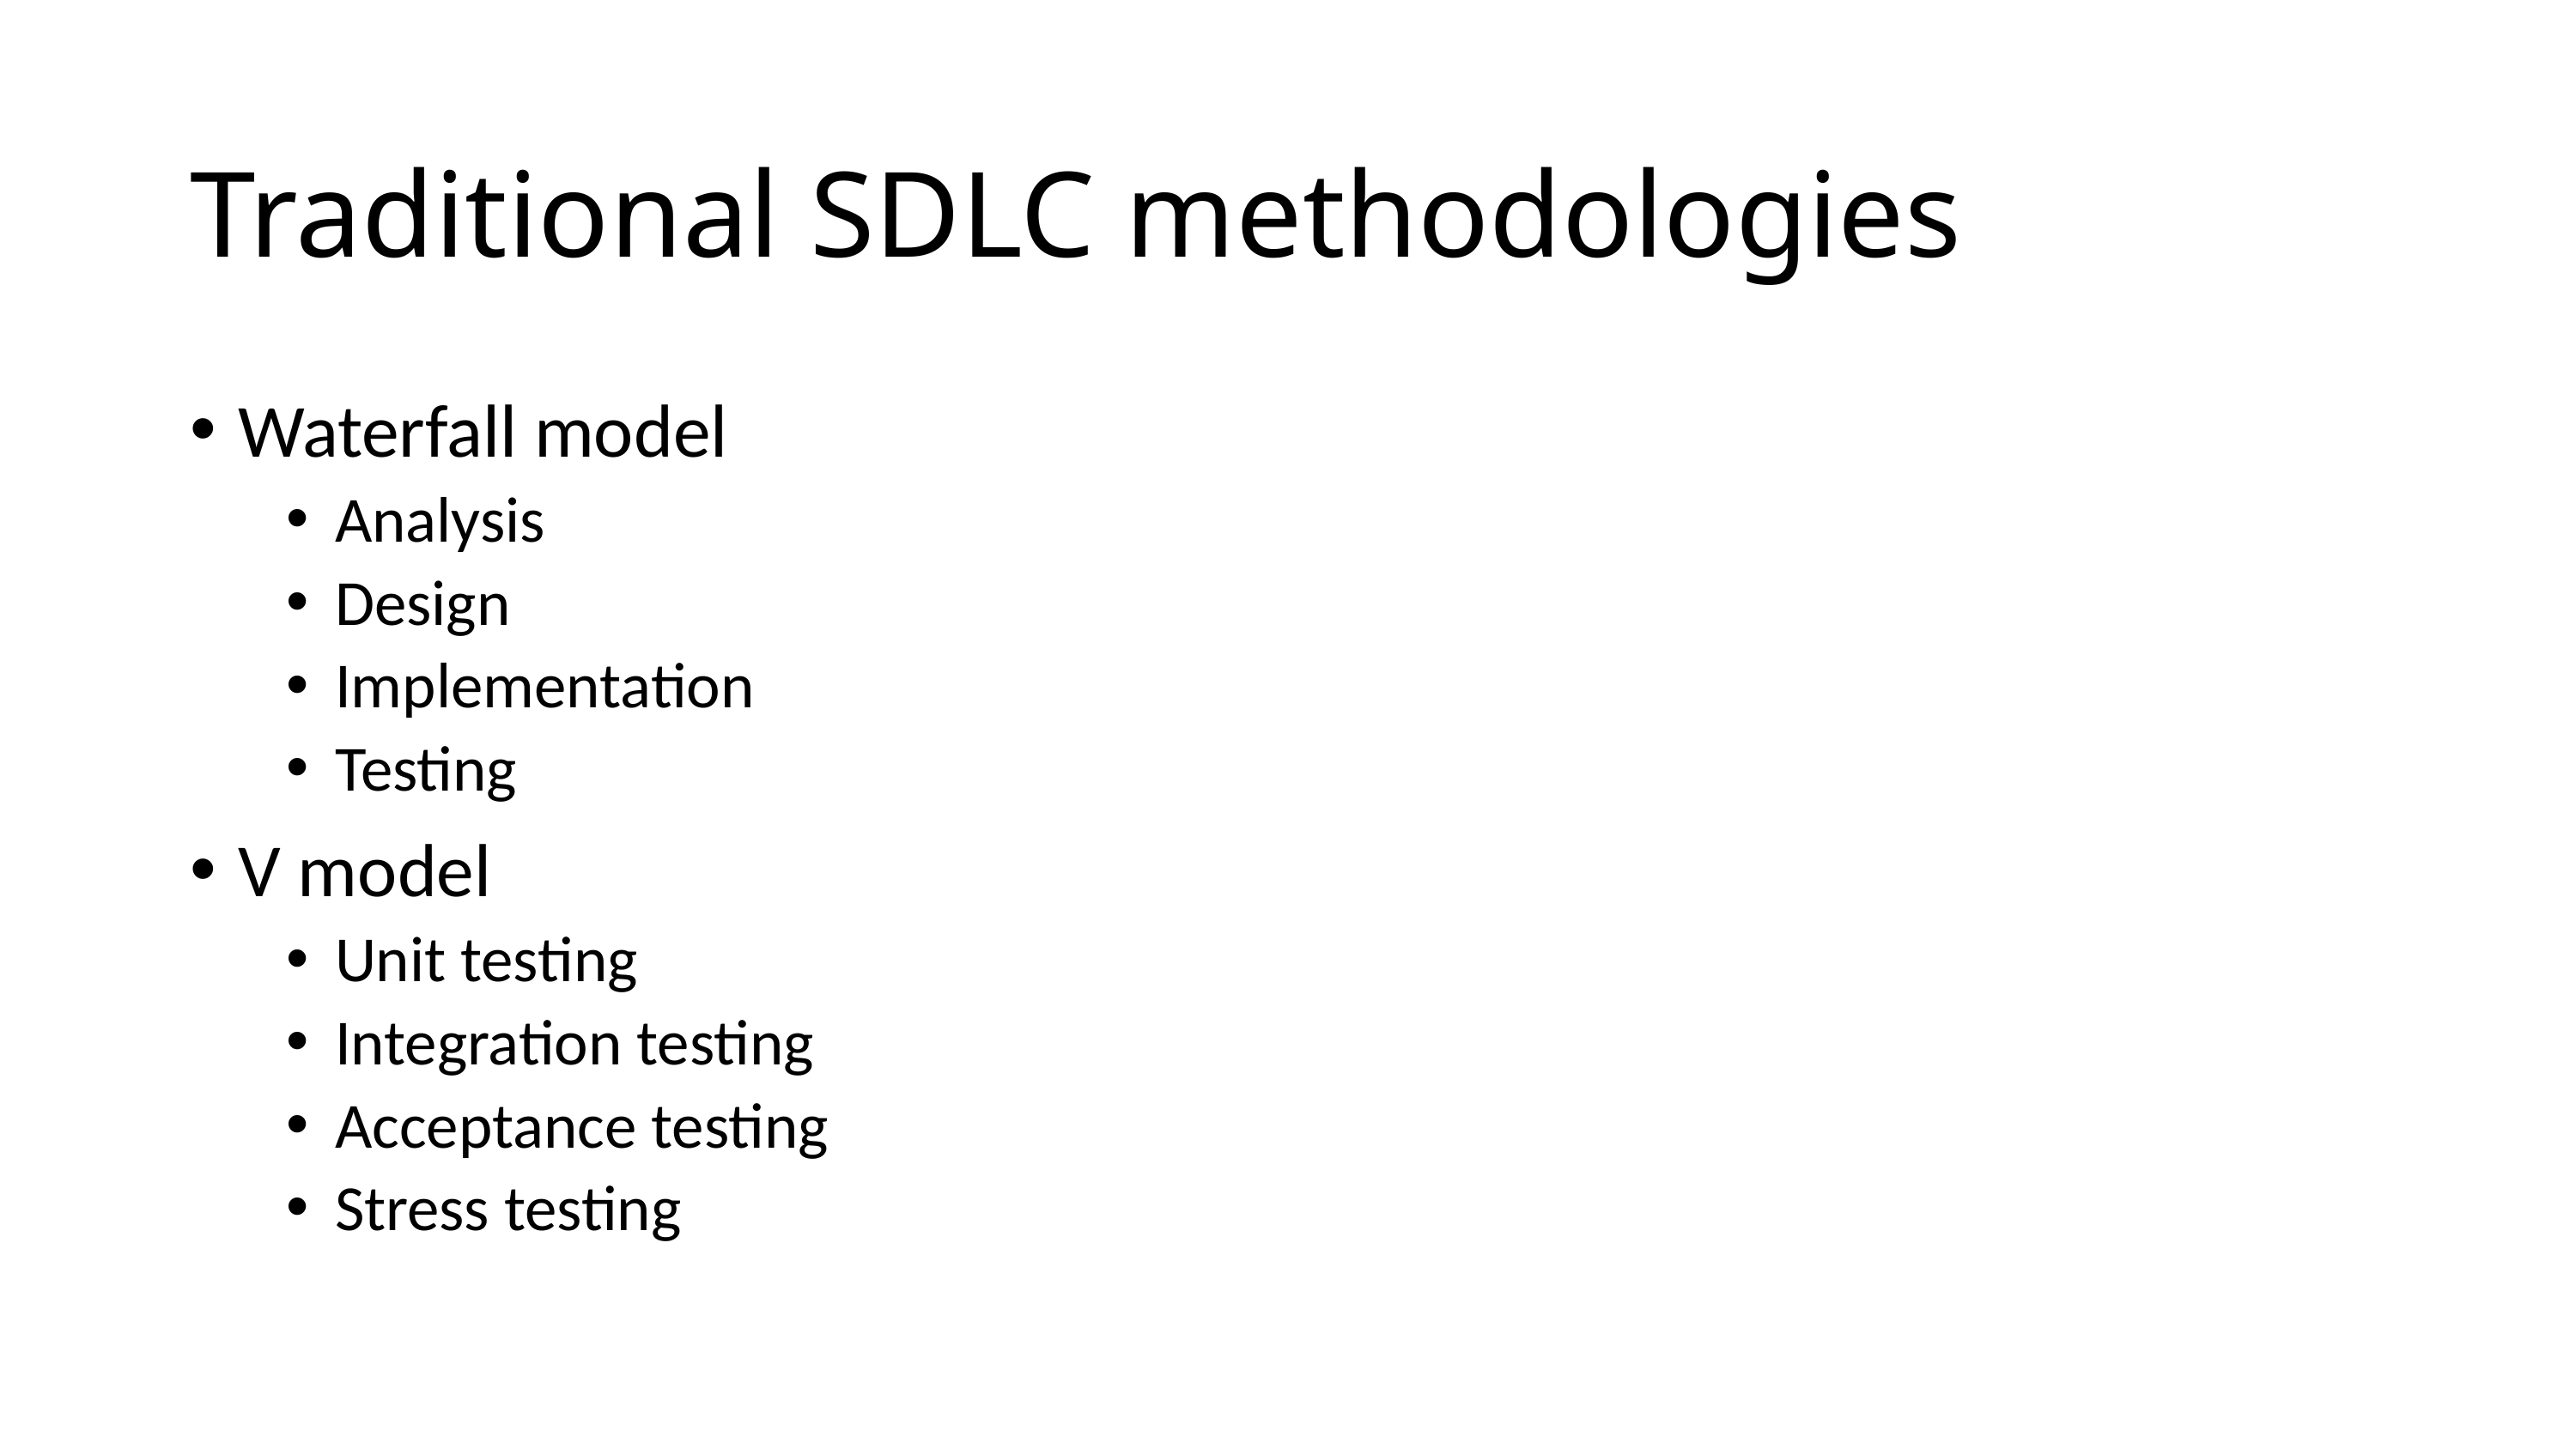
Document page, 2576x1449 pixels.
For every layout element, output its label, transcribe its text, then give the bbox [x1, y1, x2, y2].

list Waterfall model Analysis Design Implementation Testing V model Unit testing Integration testing Acceptance testing Stress testing [177, 385, 2399, 1305]
title Traditional SDLC methodologies [177, 78, 2399, 359]
